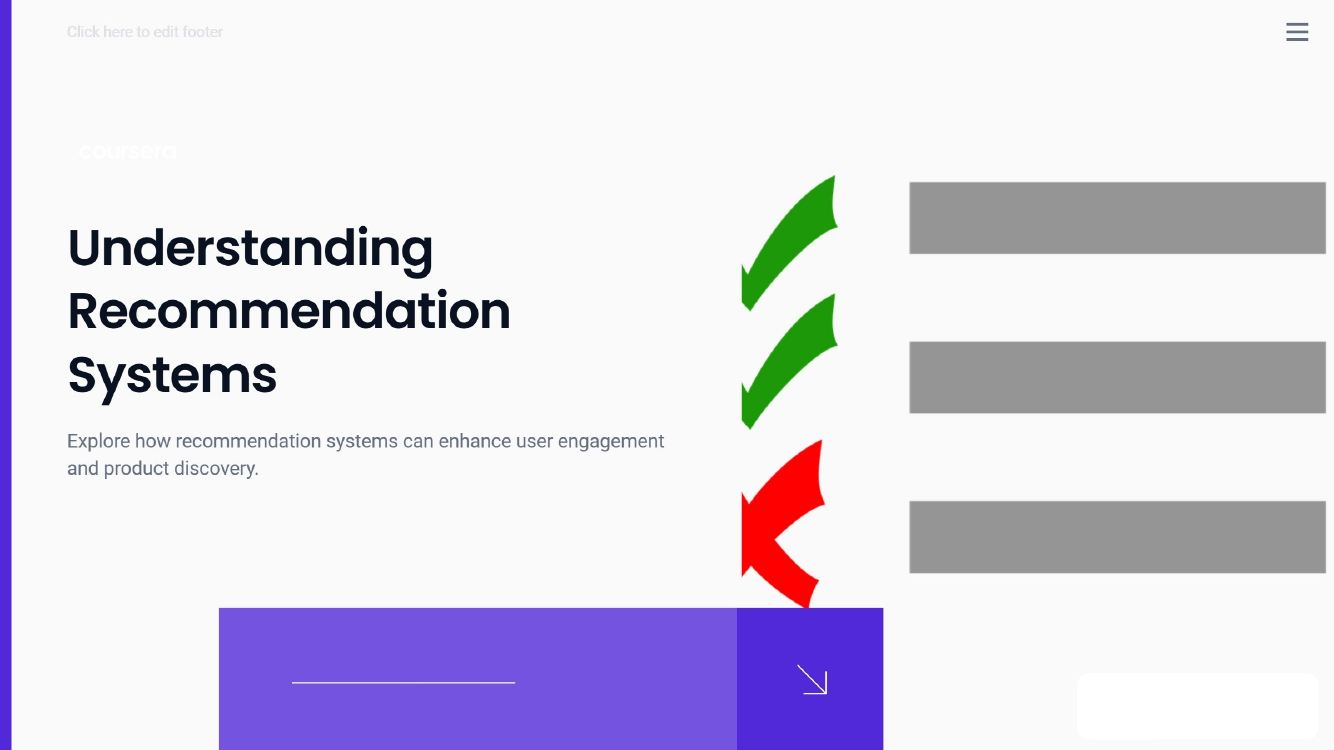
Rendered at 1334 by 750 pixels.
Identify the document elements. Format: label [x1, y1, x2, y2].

text_box [0, 0, 1334, 750]
